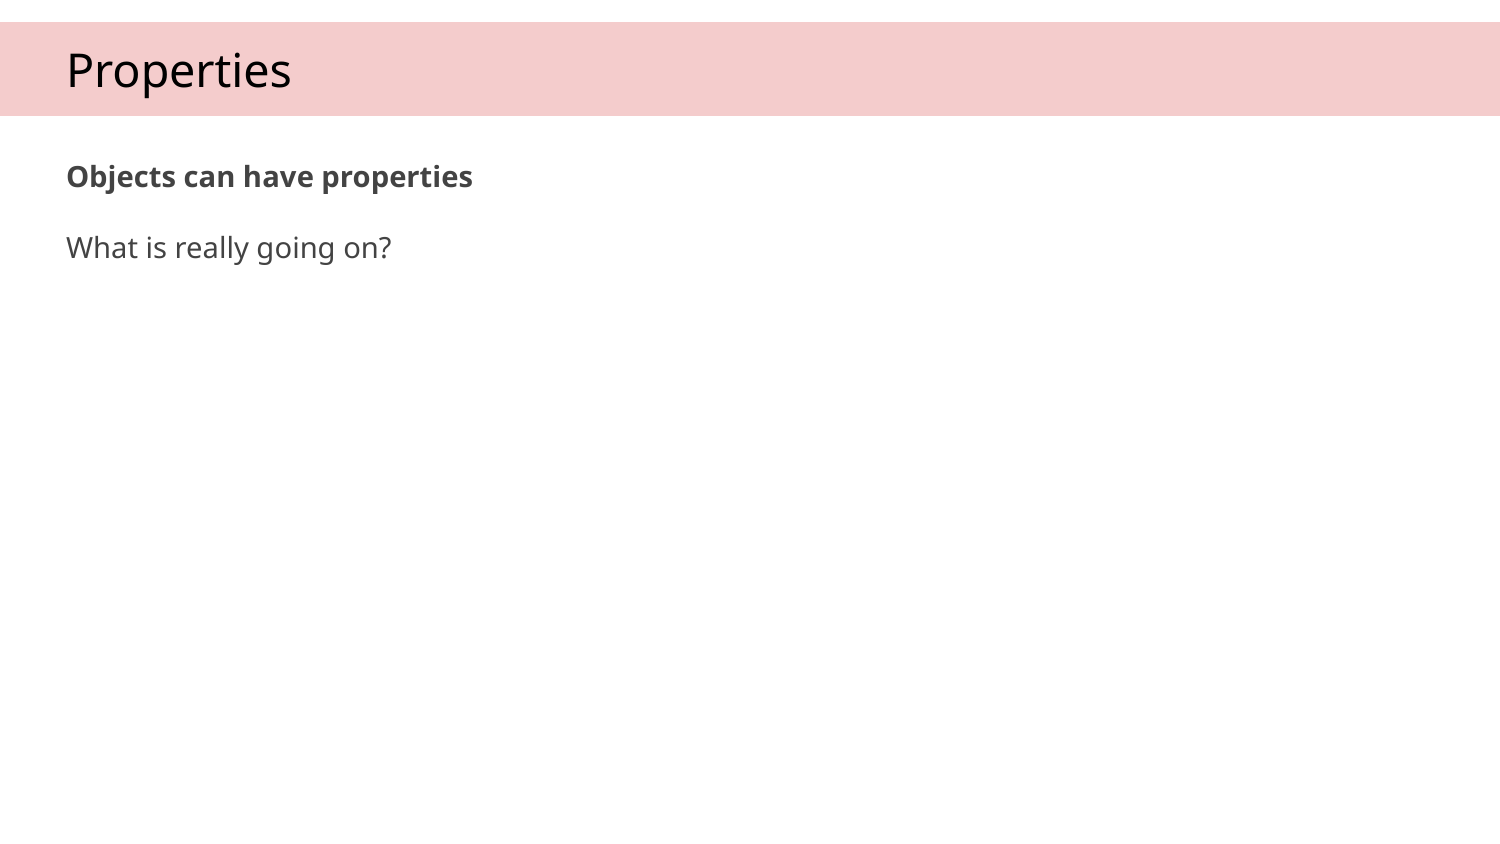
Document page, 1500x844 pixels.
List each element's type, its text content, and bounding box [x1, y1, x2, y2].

title Properties [51, 22, 1449, 116]
list Objects can have properties What is really going on? [51, 135, 708, 765]
